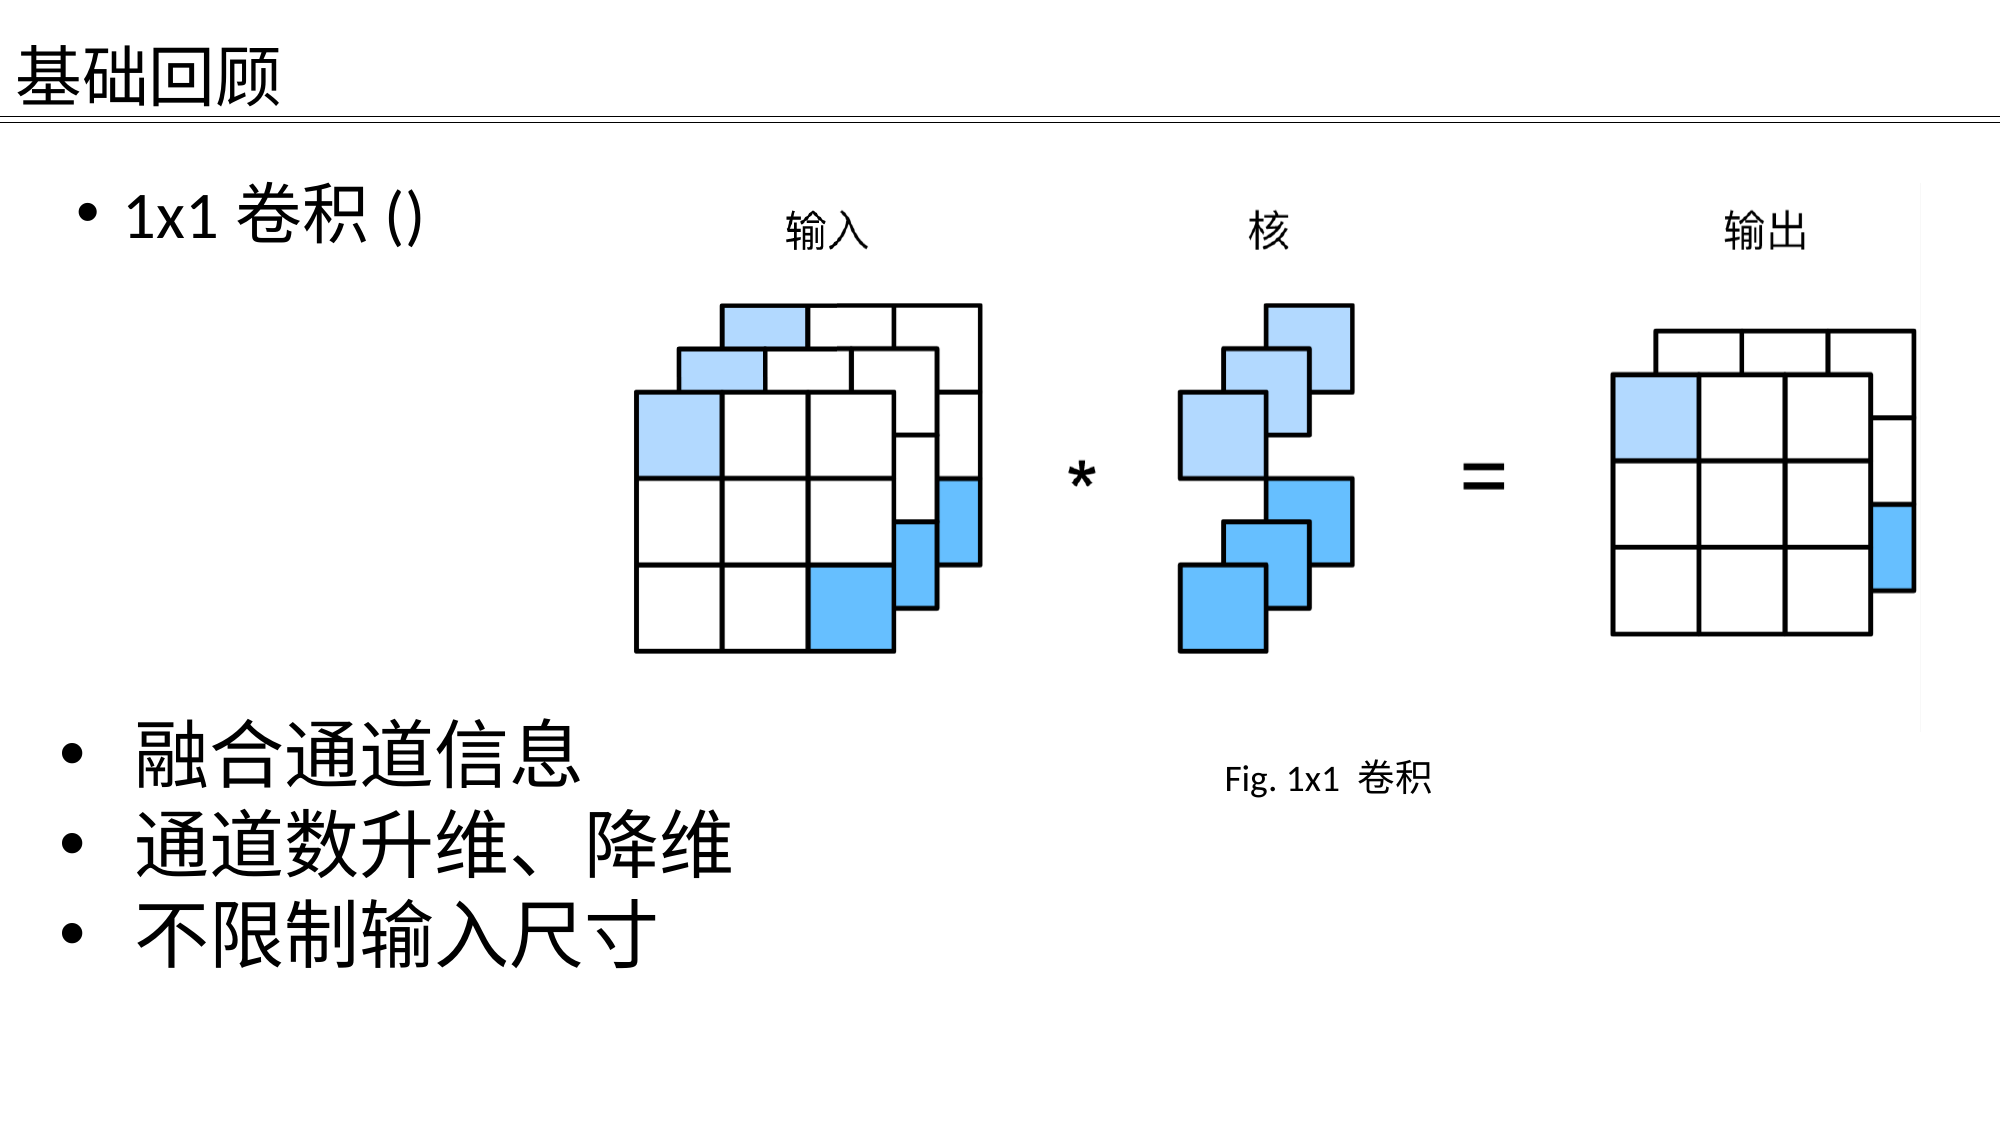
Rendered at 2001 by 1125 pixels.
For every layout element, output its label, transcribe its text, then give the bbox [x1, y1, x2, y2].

text_box 1x1卷积() [0, 164, 441, 260]
text_box 基础回顾 [0, 26, 298, 116]
text_box 融合通道信息 通道数升维、降维 不限制输入尺寸 [44, 699, 1574, 985]
text_box 基础回顾 [0, 117, 298, 122]
text_box Fig. 1x1 卷积 [1209, 746, 1448, 806]
picture [631, 183, 1921, 732]
